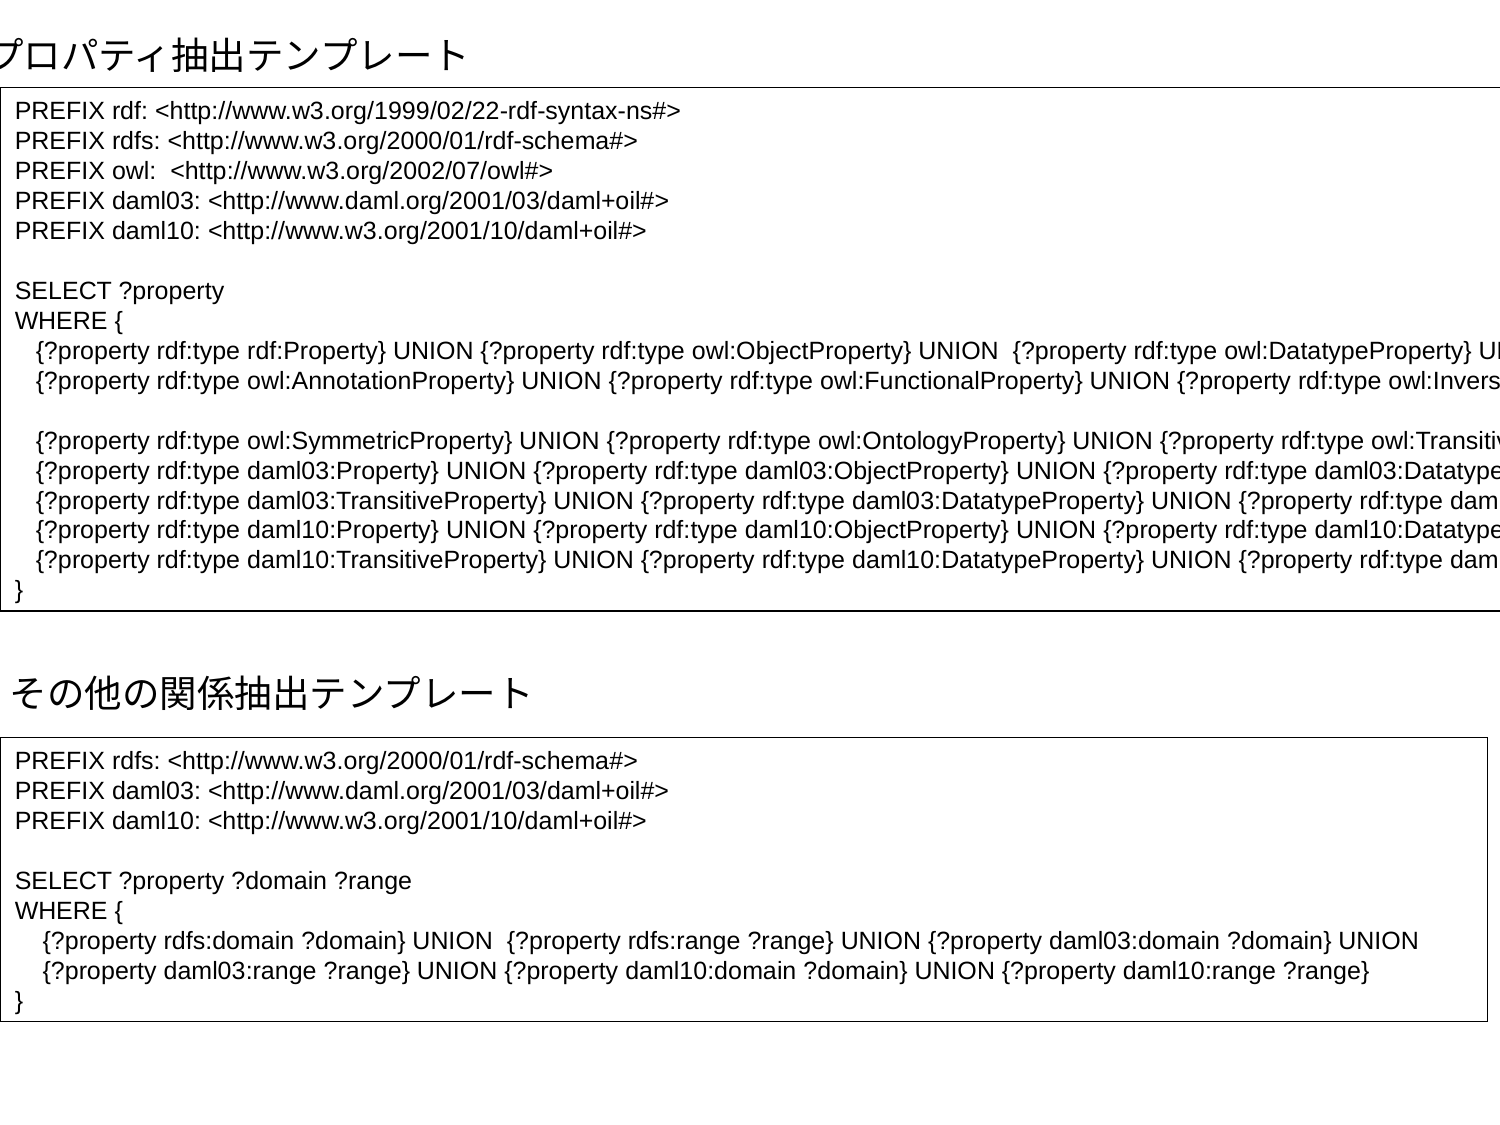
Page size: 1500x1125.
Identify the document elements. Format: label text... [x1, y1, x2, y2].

text_box その他の関係抽出テンプレート [0, 662, 549, 723]
text_box プロパティ抽出テンプレート [0, 24, 486, 85]
text_box PREFIX rdfs: <http://www.w3.org/2000/01/rdf-schema#> PREFIX daml03: <http://www.daml.org/2001/03/daml+oil#> PREFIX daml10: <http://www.w3.org/2001/10/daml+oil#> SELECT ?property ?domain ?range WHERE { {?property rdfs:domain ?domain} UNION {?property rdfs:range ?range} UNION {?property daml03:domain ?domain} UNION {?property daml03:range ?range} UNION {?property daml10:domain ?domain} UNION {?property daml10:range ?range} } [0, 737, 1488, 1022]
text_box PREFIX rdf: <http://www.w3.org/1999/02/22-rdf-syntax-ns#> PREFIX rdfs: <http://www.w3.org/2000/01/rdf-schema#> PREFIX owl: <http://www.w3.org/2002/07/owl#> PREFIX daml03: <http://www.daml.org/2001/03/daml+oil#> PREFIX daml10: <http://www.w3.org/2001/10/daml+oil#> SELECT ?property WHERE { {?property rdf:type rdf:Property} UNION {?property rdf:type owl:ObjectProperty} UNION {?property rdf:type owl:DatatypeProperty} UNION {?property rdf:type owl:AnnotationProperty} UNION {?property rdf:type owl:FunctionalProperty} UNION {?property rdf:type owl:InverseFunctionalProperty} UNION {?property rdf:type owl:SymmetricProperty} UNION {?property rdf:type owl:OntologyProperty} UNION {?property rdf:type owl:TransitiveProperty} UNION {?property rdf:type daml03:Property} UNION {?property rdf:type daml03:ObjectProperty} UNION {?property rdf:type daml03:DatatypeProperty} UNION {?property rdf:type daml03:TransitiveProperty} UNION {?property rdf:type daml03:DatatypeProperty} UNION {?property rdf:type daml03:UniqueProperty} UNION {?property rdf:type daml10:Property} UNION {?property rdf:type daml10:ObjectProperty} UNION {?property rdf:type daml10:DatatypeProperty} UNION {?property rdf:type daml10:TransitiveProperty} UNION {?property rdf:type daml10:DatatypeProperty} UNION {?property rdf:type daml10:UniqueProperty} } [0, 87, 1500, 612]
